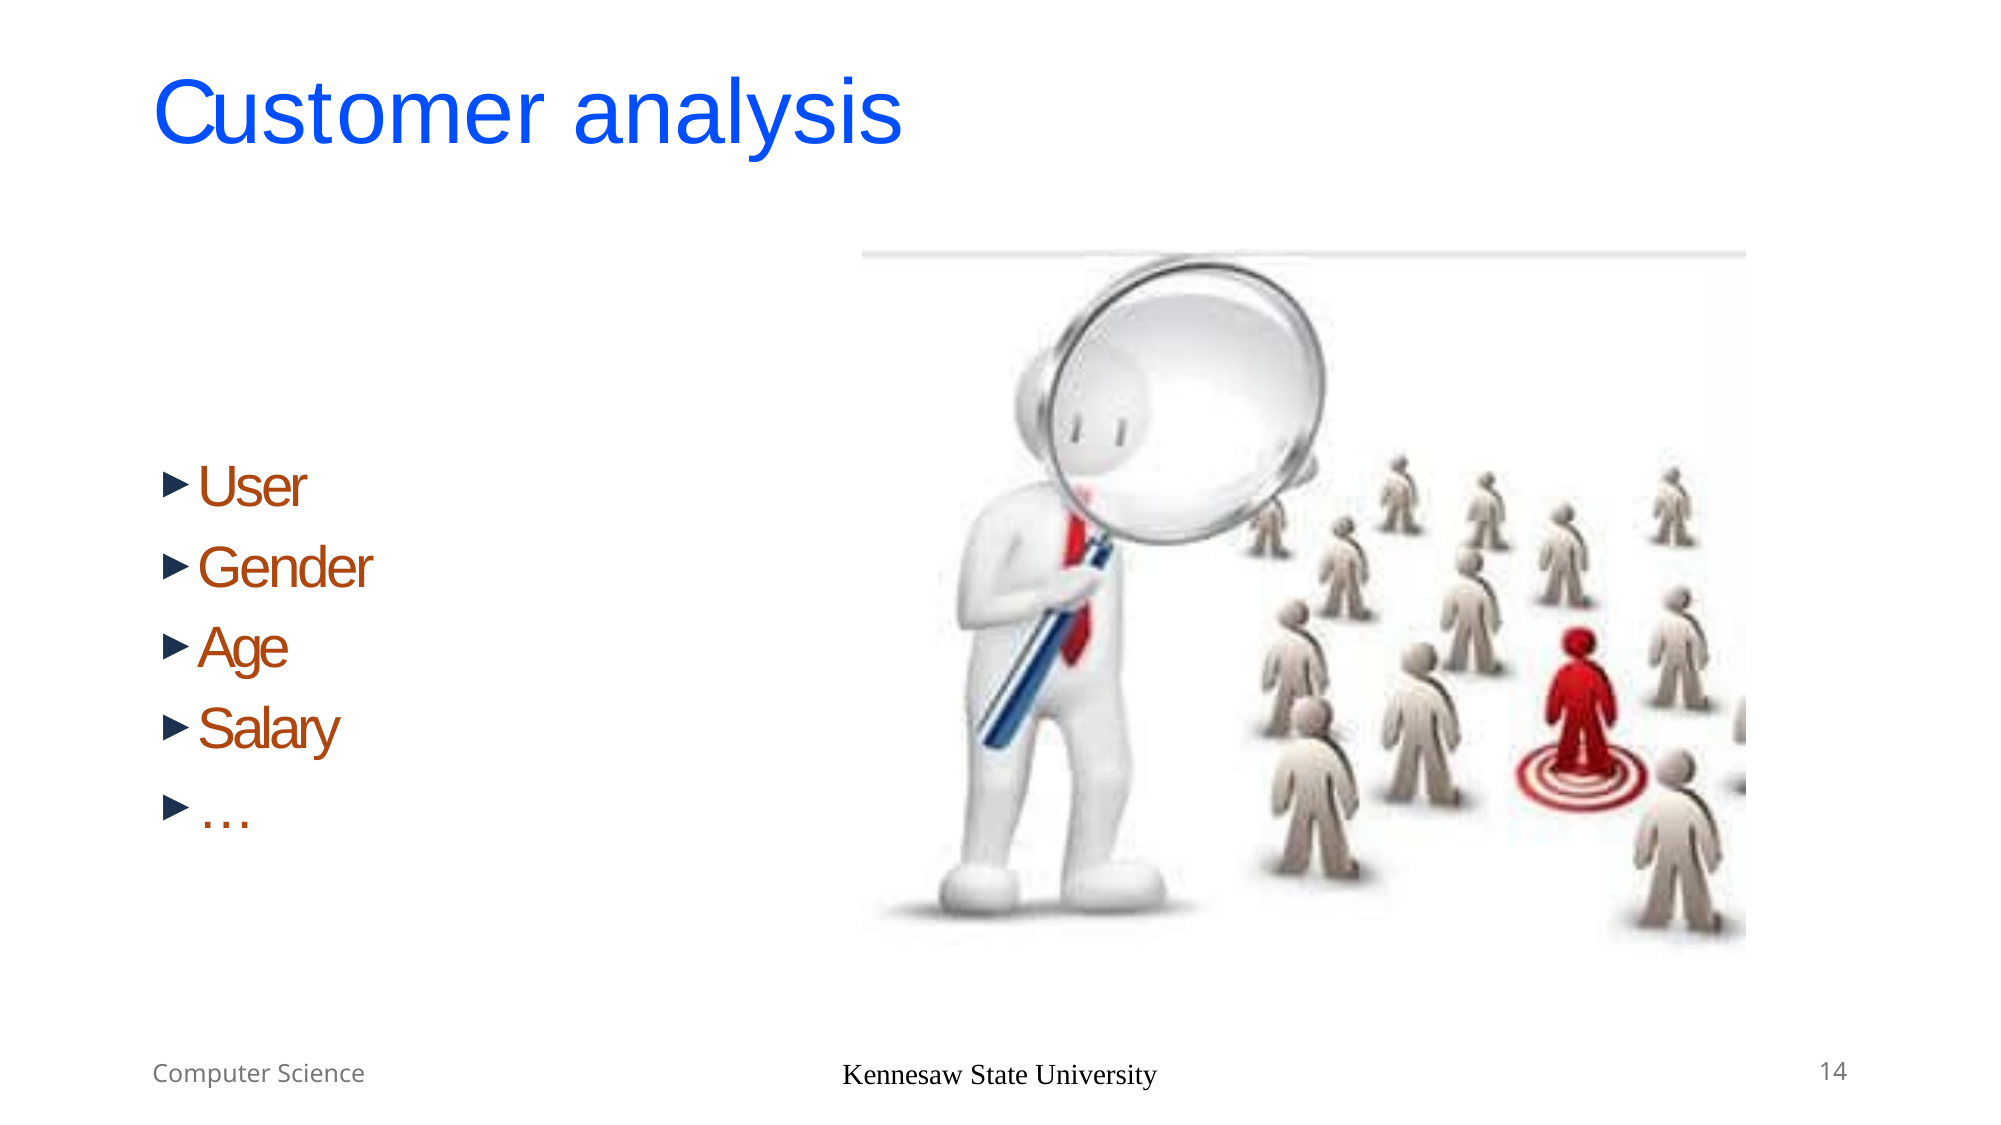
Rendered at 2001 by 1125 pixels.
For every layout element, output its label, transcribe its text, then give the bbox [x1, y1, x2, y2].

slide_number Computer Science [137, 1042, 588, 1103]
footer Kennesaw State University [662, 1042, 1338, 1103]
picture [861, 247, 1747, 958]
list User Gender Age Salary … [137, 299, 1863, 1014]
title Customer analysis [137, 59, 1863, 278]
slide_number 14 [1412, 1042, 1863, 1103]
